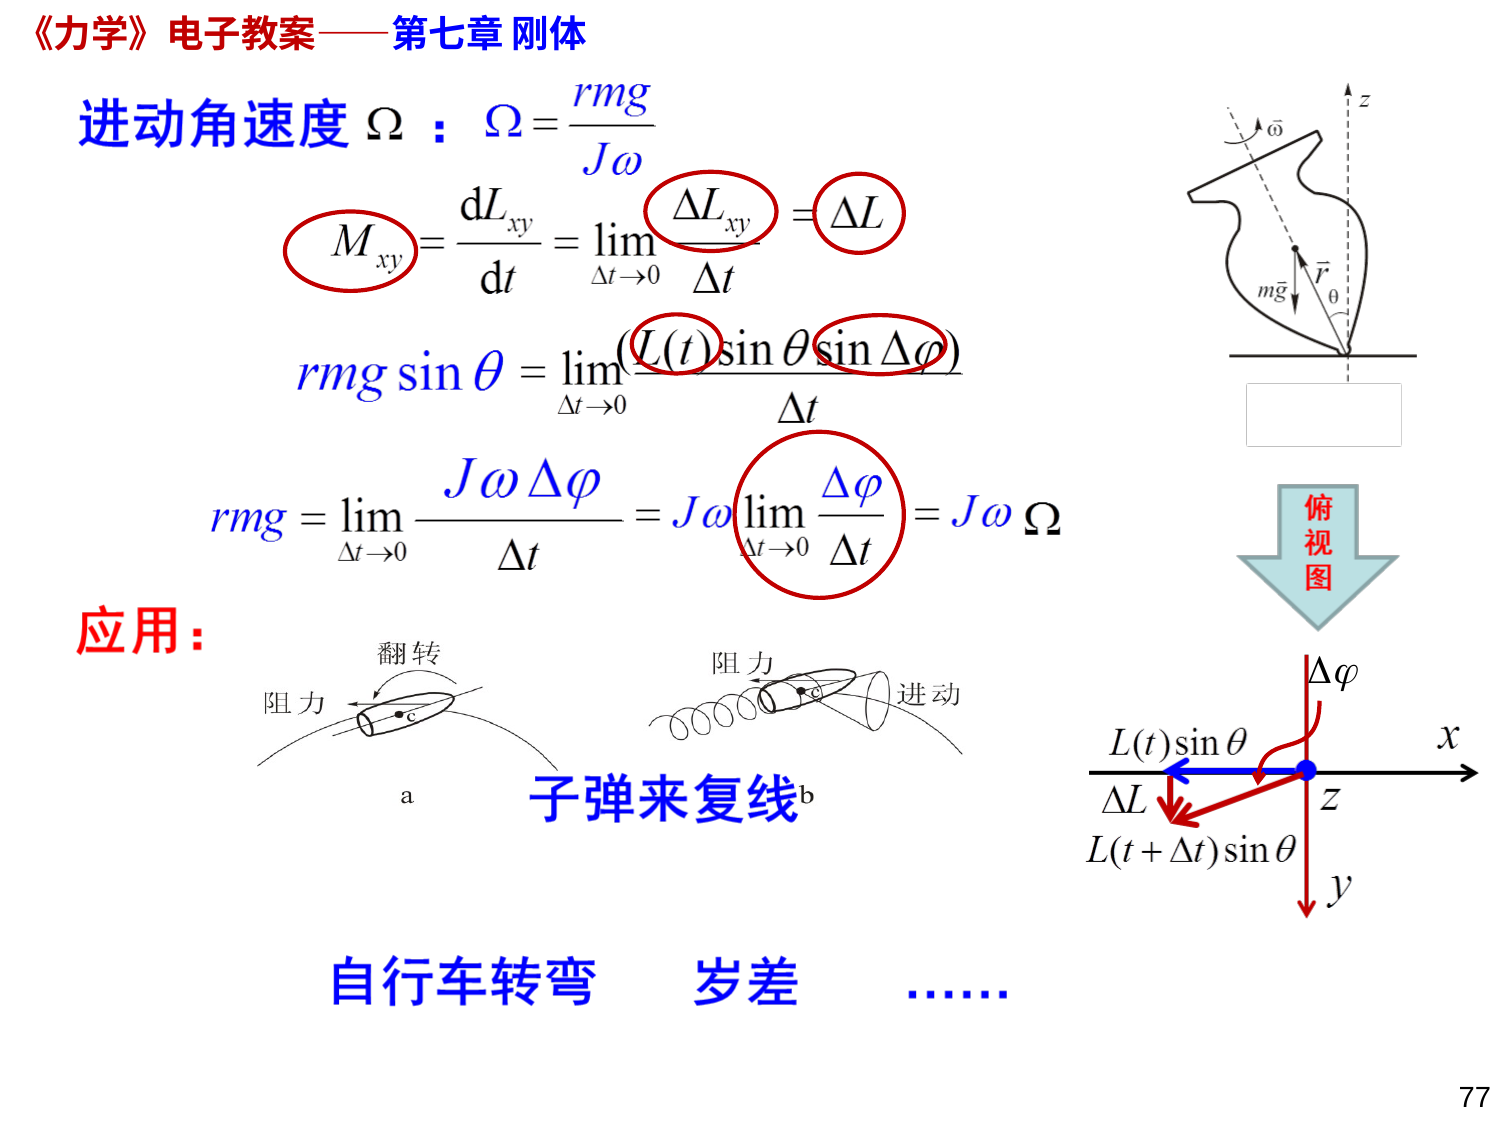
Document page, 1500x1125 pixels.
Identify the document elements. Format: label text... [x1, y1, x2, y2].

picture [785, 184, 892, 236]
text_box [766, 582, 873, 589]
picture [870, 928, 1046, 1043]
slide_number 77 [1155, 1070, 1500, 1125]
picture [1080, 66, 1497, 937]
picture [40, 443, 992, 861]
text_box [773, 194, 779, 229]
text_box [762, 441, 876, 450]
picture [292, 928, 631, 1043]
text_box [1257, 646, 1365, 786]
text_box [827, 171, 906, 255]
picture [44, 61, 769, 303]
picture [658, 928, 834, 1043]
text_box [282, 214, 319, 289]
picture [907, 483, 1070, 543]
text_box [897, 477, 903, 553]
picture [287, 309, 969, 433]
